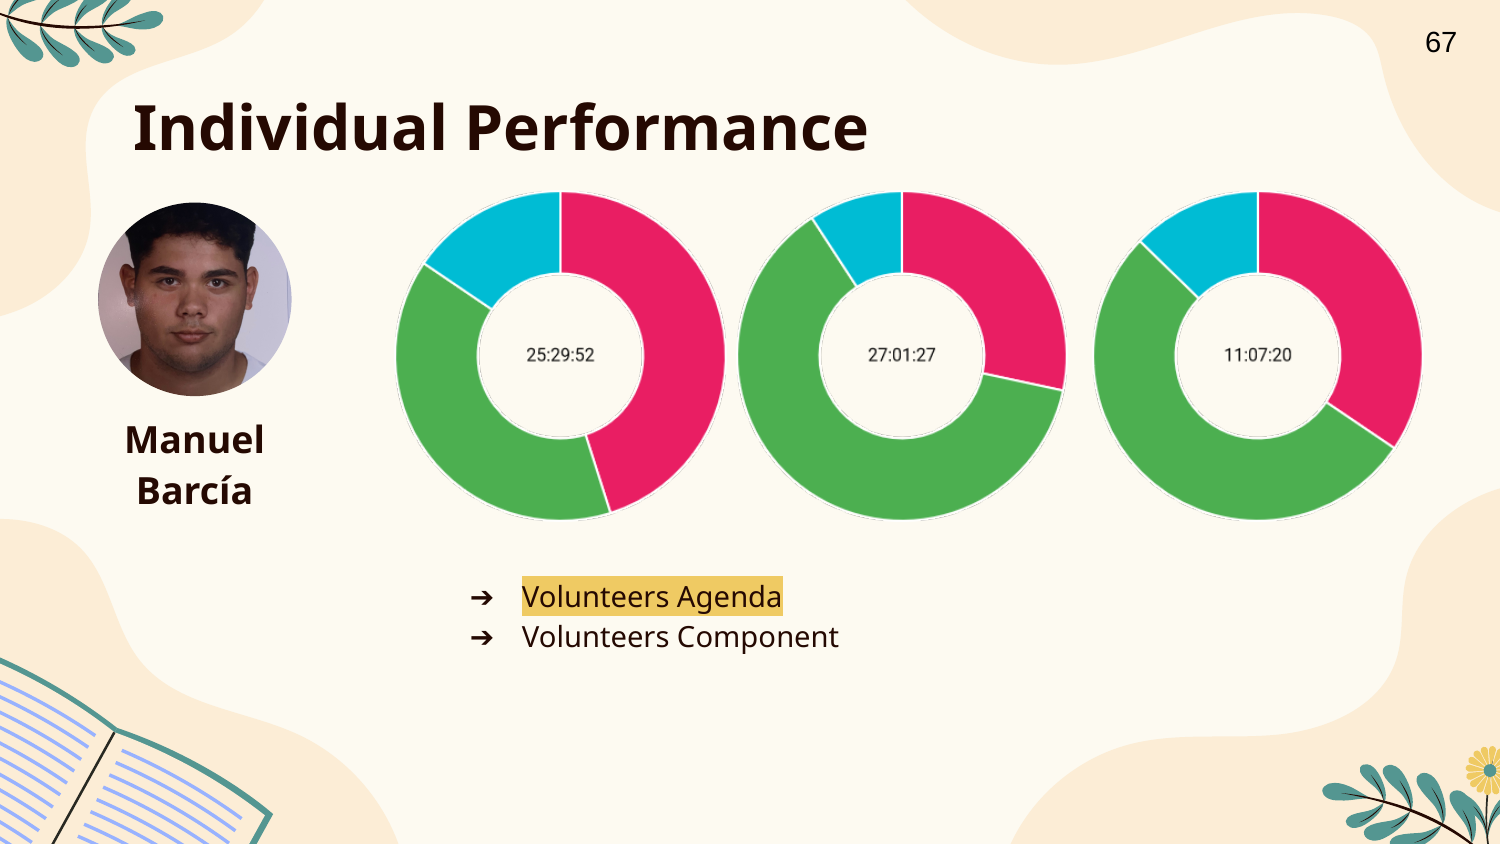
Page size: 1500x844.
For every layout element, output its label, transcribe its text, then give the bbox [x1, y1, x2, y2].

picture [97, 202, 292, 397]
slide_number ‹#› [1410, 8, 1500, 73]
picture [1092, 189, 1425, 522]
picture [394, 189, 727, 522]
title Individual Performance [118, 72, 1382, 167]
subtitle Manuel Barcía [4, 458, 386, 528]
picture [735, 189, 1068, 522]
text_box Volunteers Agenda Volunteers Component [431, 558, 1402, 786]
